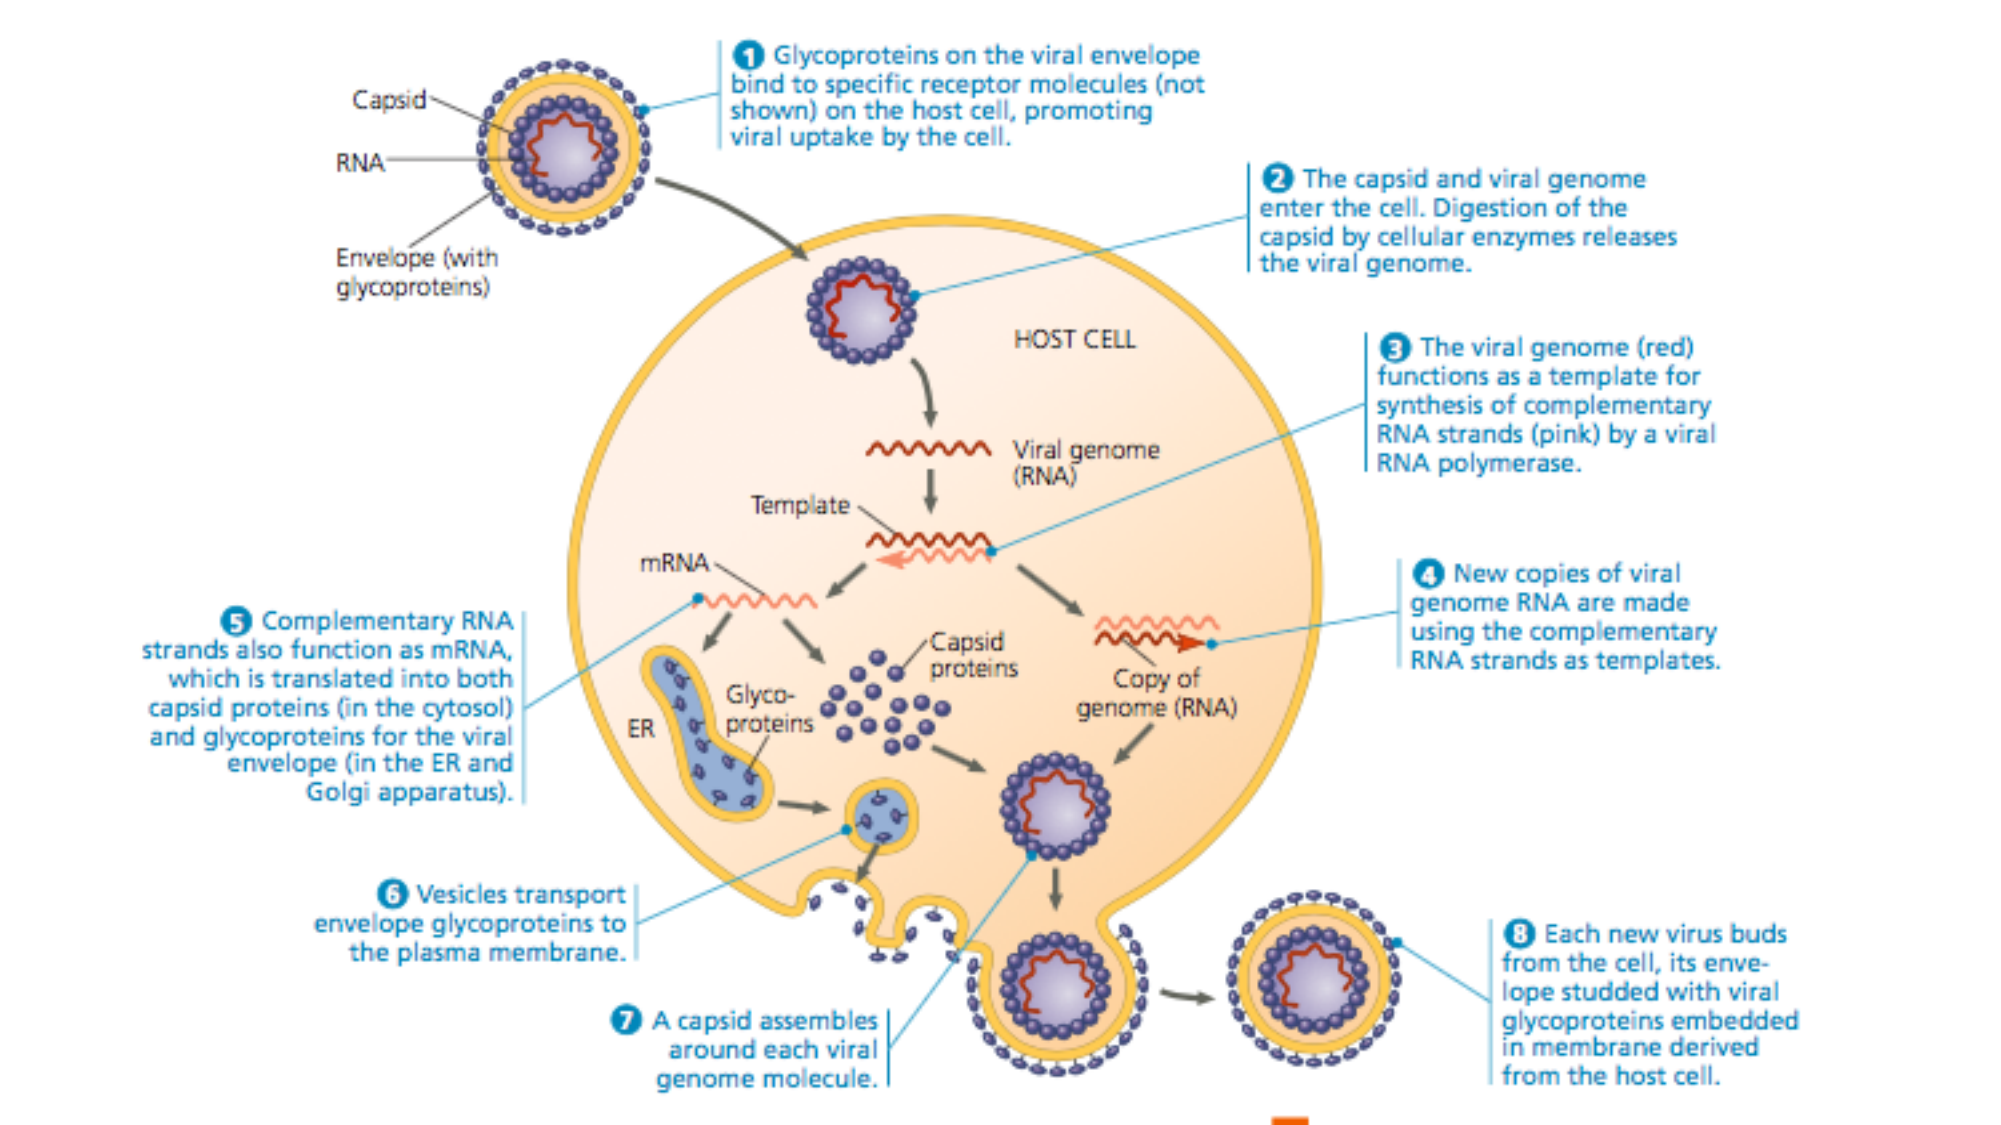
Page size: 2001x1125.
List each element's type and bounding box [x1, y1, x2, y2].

list [133, 0, 1867, 1125]
